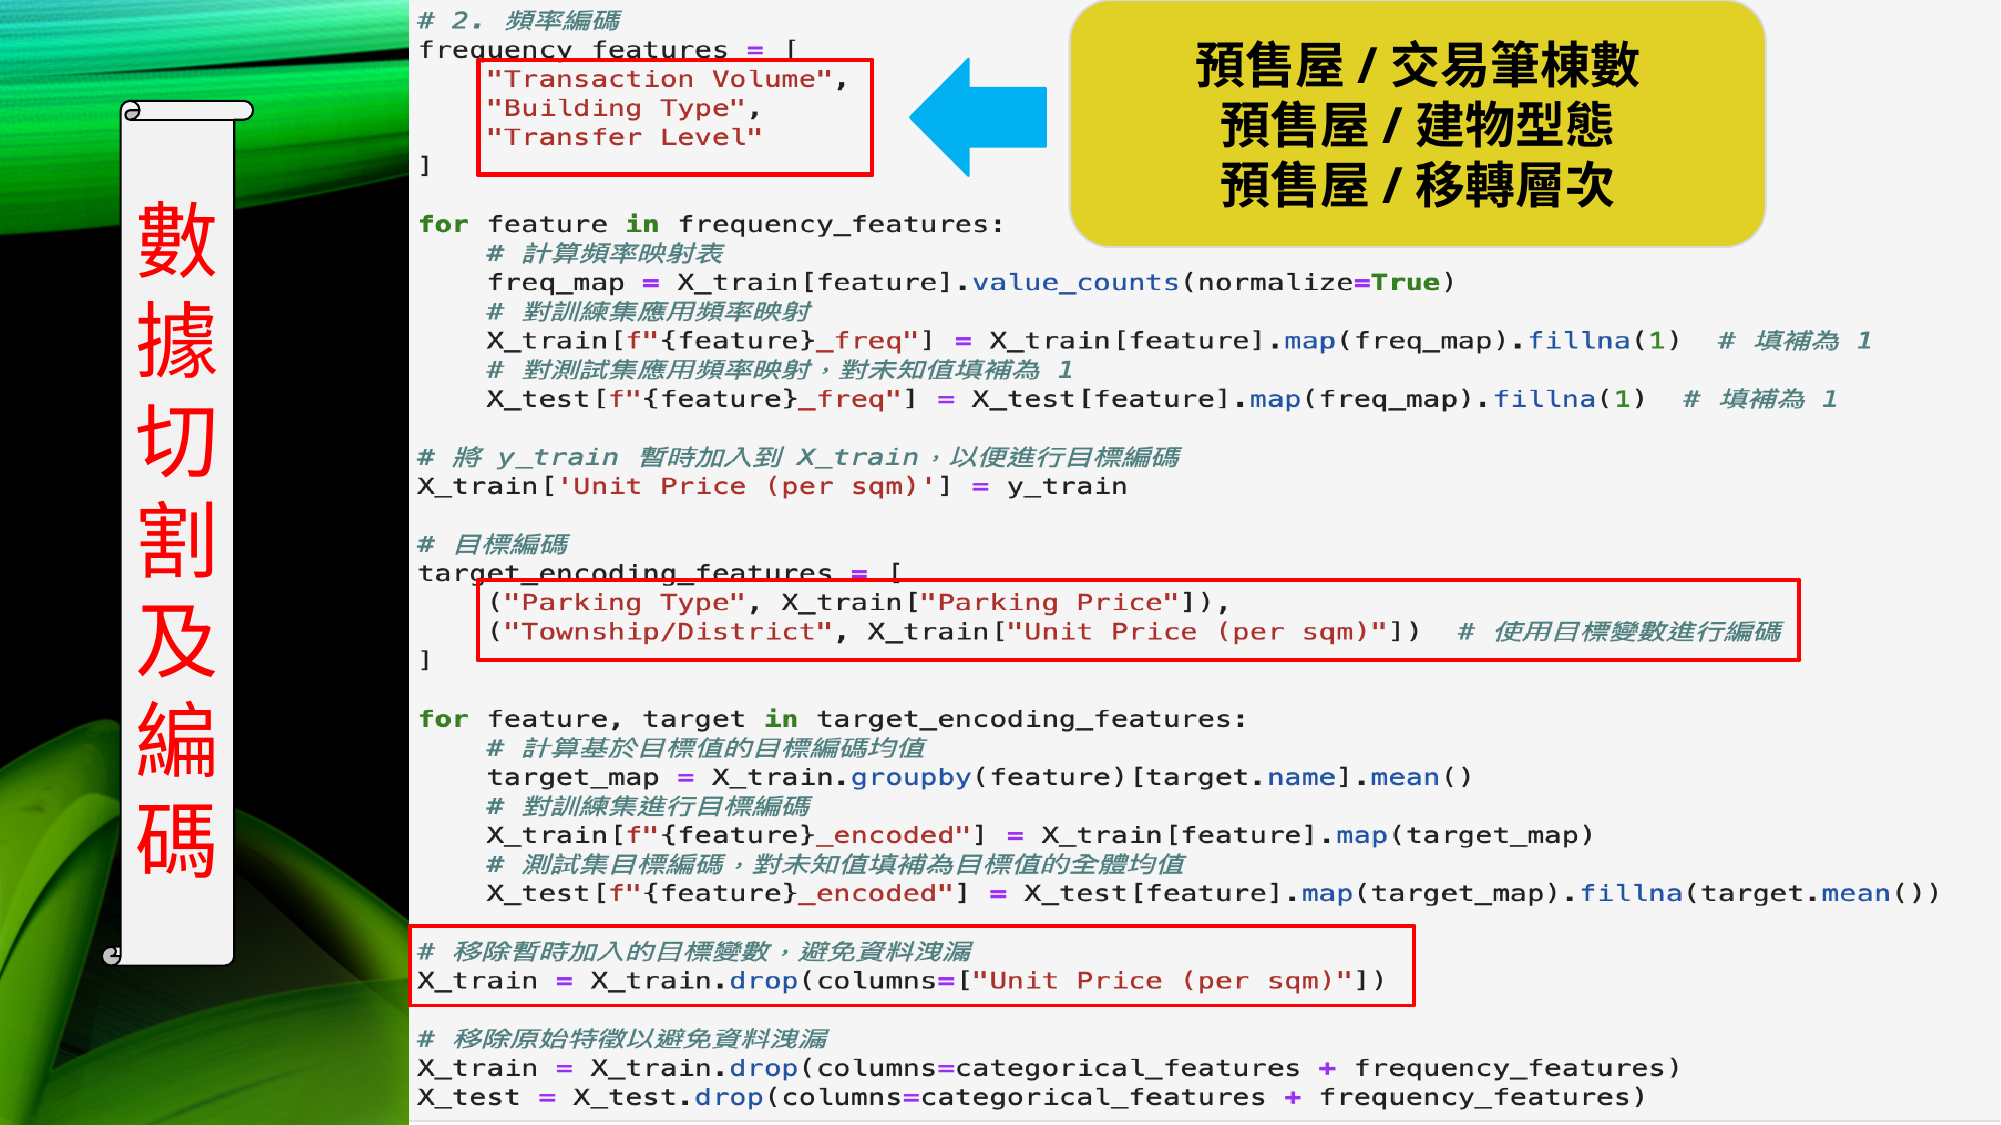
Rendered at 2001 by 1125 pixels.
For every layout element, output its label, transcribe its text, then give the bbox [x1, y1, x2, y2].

text_box 數據切割及編碼 [100, 99, 255, 967]
picture [0, 0, 2000, 1125]
